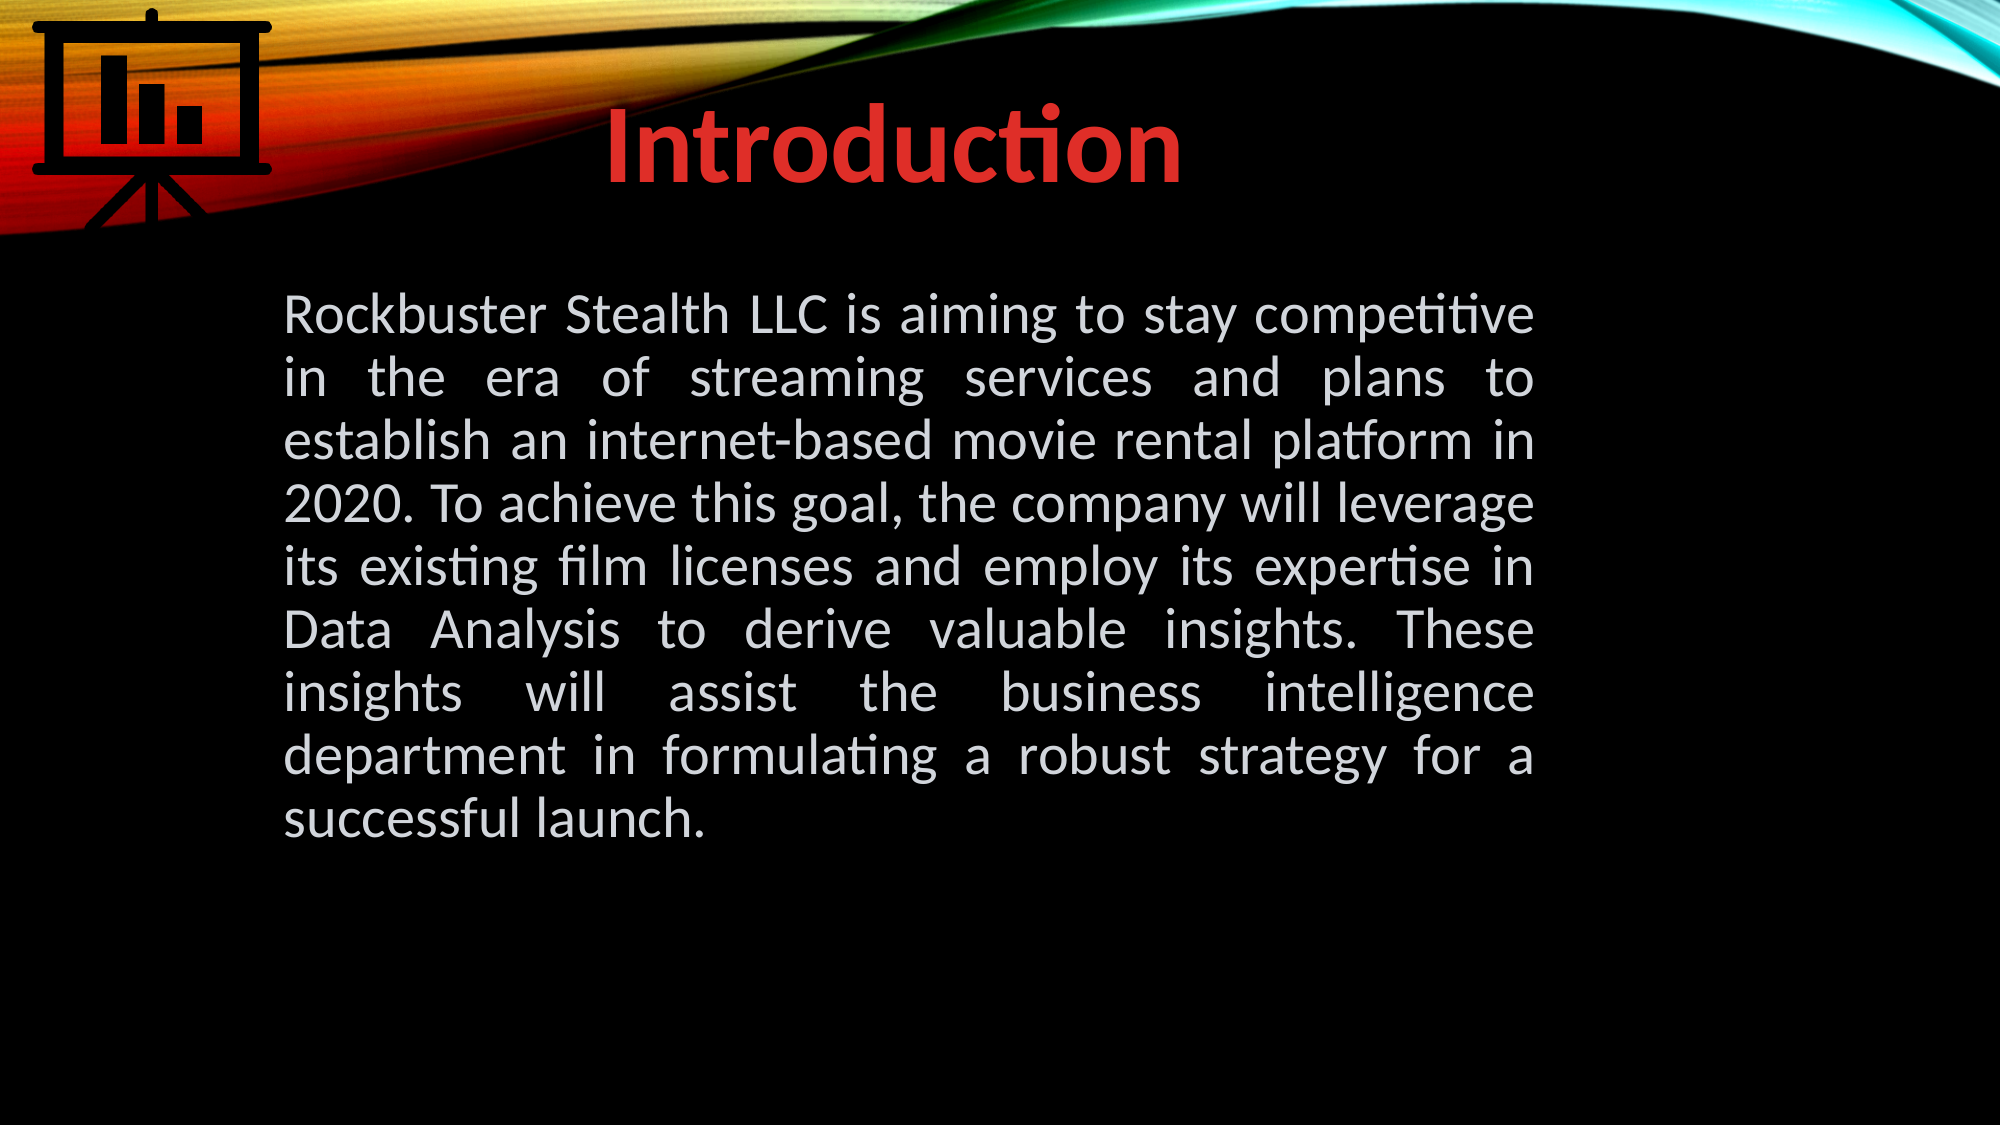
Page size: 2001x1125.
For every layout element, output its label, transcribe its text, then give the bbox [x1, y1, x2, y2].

text_box Introduction [588, 62, 1226, 213]
picture [0, 0, 2000, 276]
list Rockbuster Stealth LLC is aiming to stay competitive in the era of streaming services and plans to establish an internet-based movie rental platform in 2020. To achieve this goal, the company will leverage its existing film licenses and employ its expertise in Data Analysis to derive valuable insights. These insights will assist the business intelligence department in formulating a robust strategy for a successful launch. [262, 275, 1552, 594]
